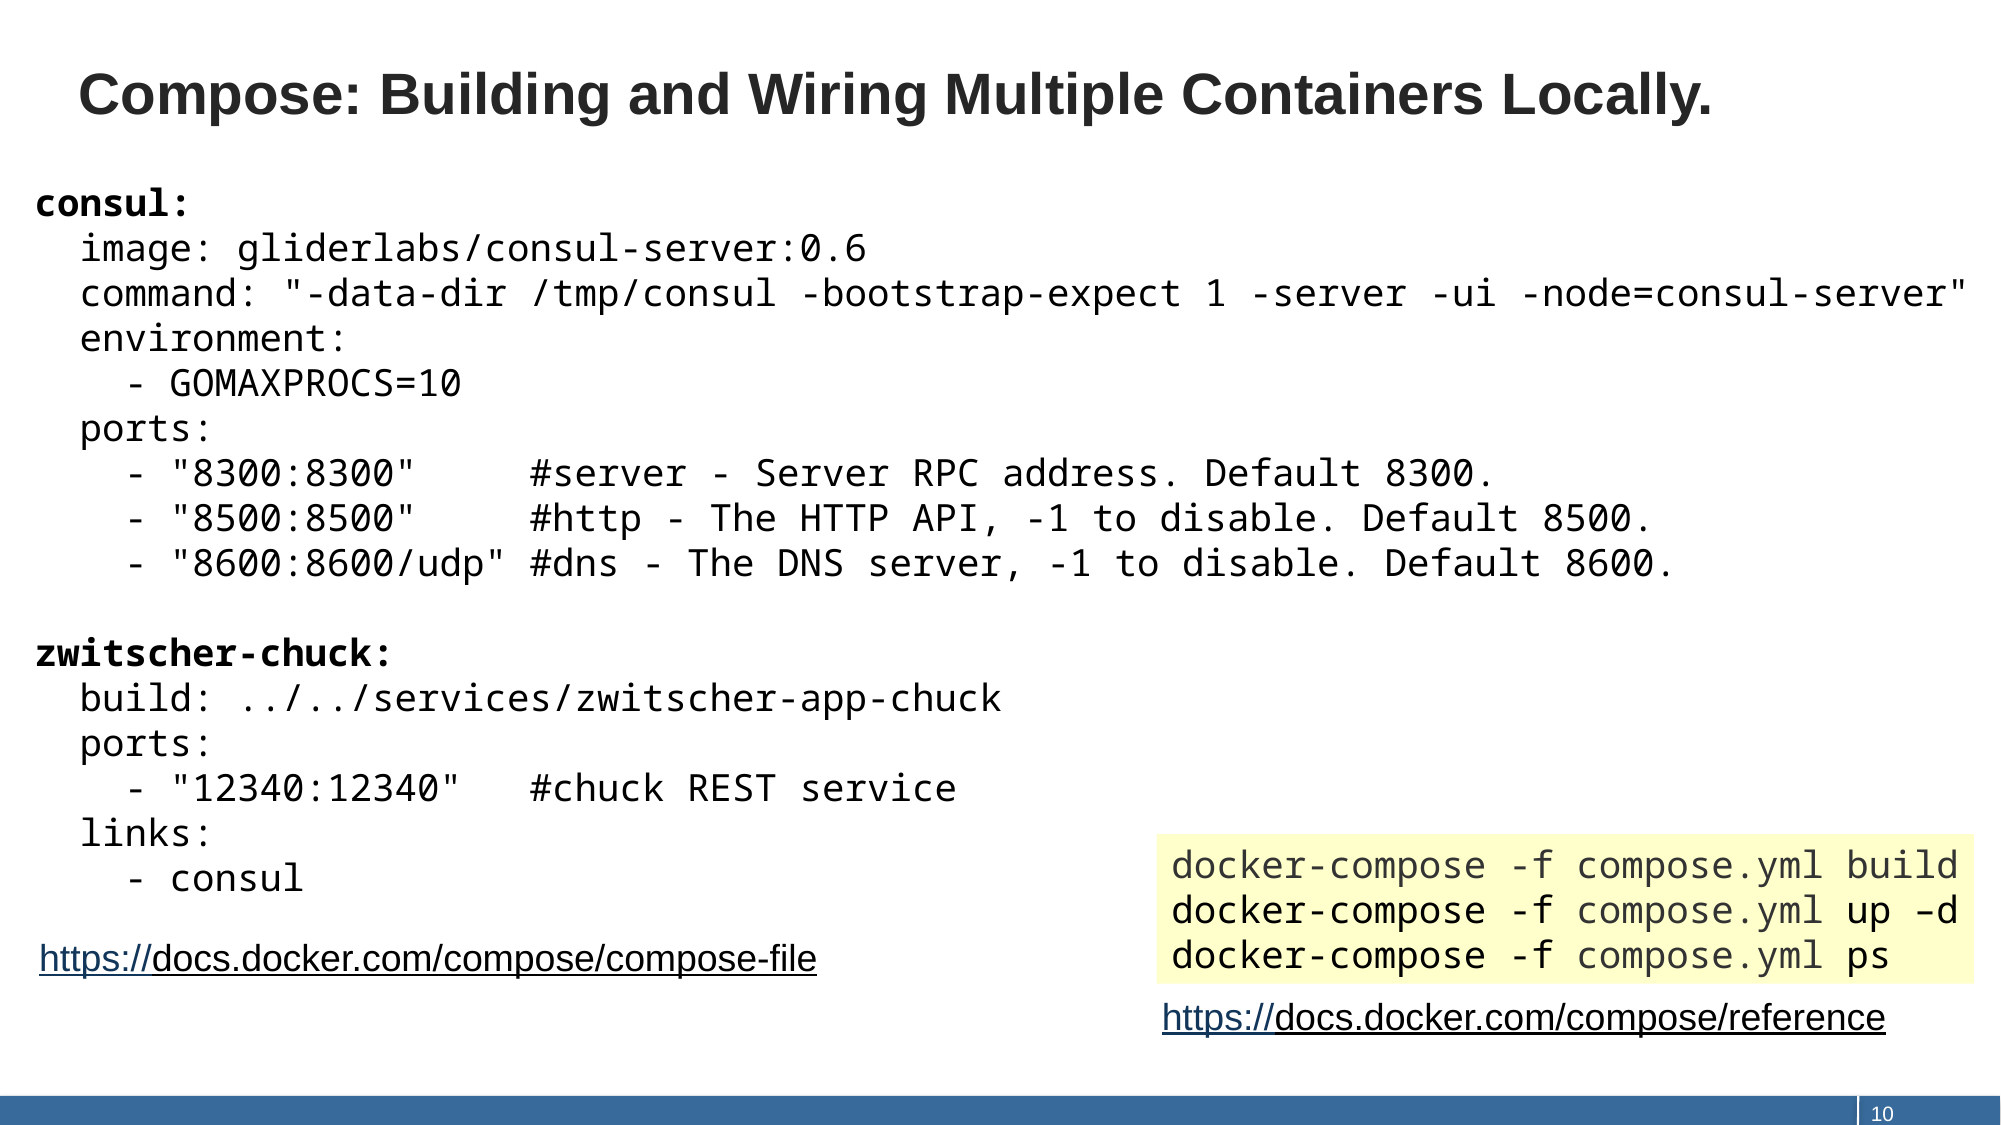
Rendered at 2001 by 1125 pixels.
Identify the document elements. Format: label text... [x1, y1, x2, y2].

text_box https://docs.docker.com/compose/compose-file [24, 926, 844, 987]
text_box docker-compose -f compose.yml build docker-compose -f compose.yml up –d docker-compose -f compose.yml ps [1156, 834, 1974, 984]
text_box consul: image: gliderlabs/consul-server:0.6 command: "-data-dir /tmp/consul -bootstrap-expect 1 -server -ui -node=consul-server" environment: - GOMAXPROCS=10 ports: - "8300:8300" #server - Server RPC address. Default 8300. - "8500:8500" #http - The HTTP API, -1 to disable. Default 8500. - "8600:8600/udp" #dns - The DNS server, -1 to disable. Default 8600. zwitscher-chuck: build: ../../services/zwitscher-app-chuck ports: - "12340:12340" #chuck REST service links: - consul [19, 171, 2000, 907]
title Compose: Building and Wiring Multiple Containers Locally. [63, 56, 1896, 171]
slide_number 10 [1870, 1073, 1988, 1125]
text_box https://docs.docker.com/compose/reference [1147, 985, 1912, 1046]
